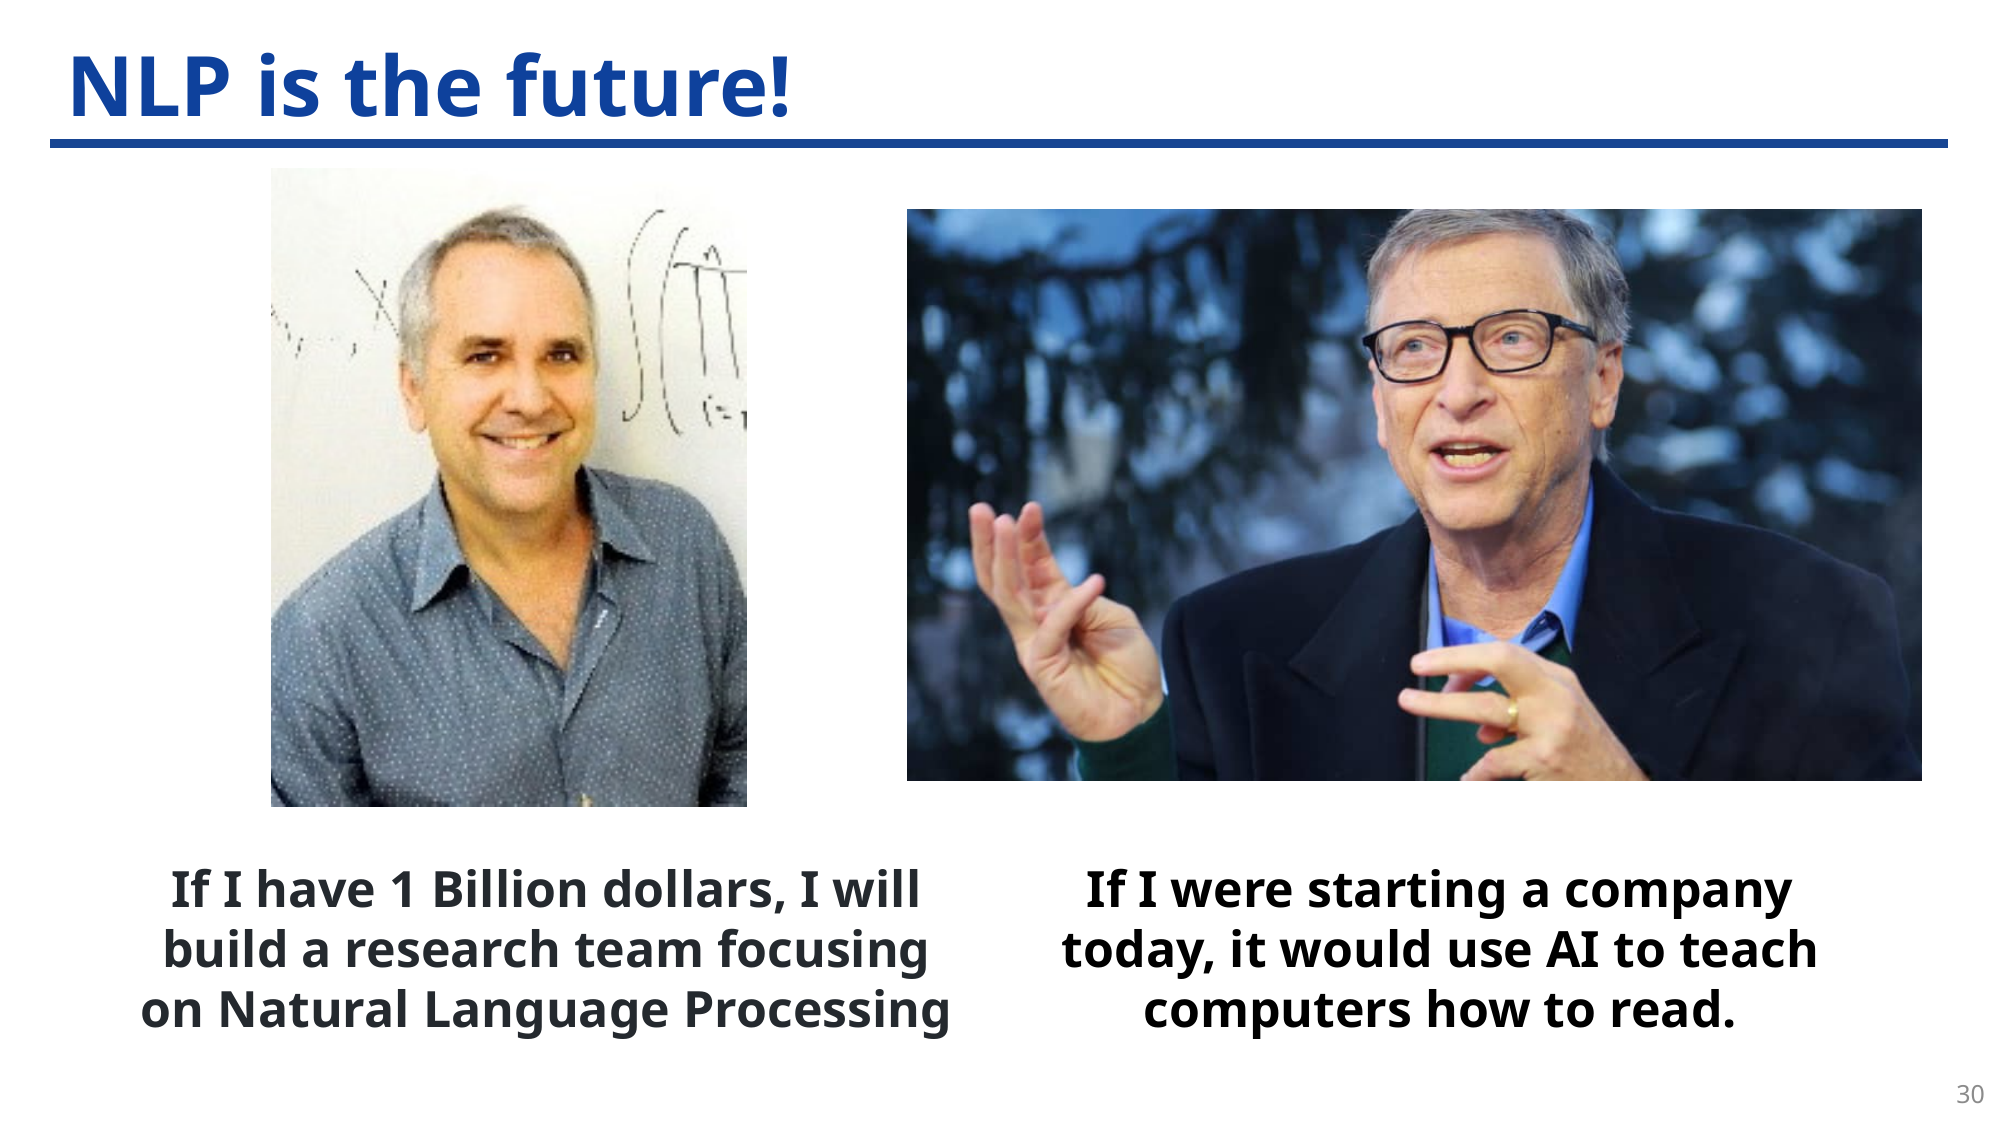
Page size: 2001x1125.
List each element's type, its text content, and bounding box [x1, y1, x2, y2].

text_box If I have 1 Billion dollars, I will build a research team focusing on Natural Language Processing [113, 849, 980, 1045]
text_box If I were starting a company today, it would use AI to teach computers how to read. [994, 849, 1887, 1045]
slide_number 30 [1899, 1065, 2000, 1125]
picture [271, 168, 747, 807]
picture [907, 209, 1922, 781]
title NLP is the future! [51, 39, 1947, 140]
